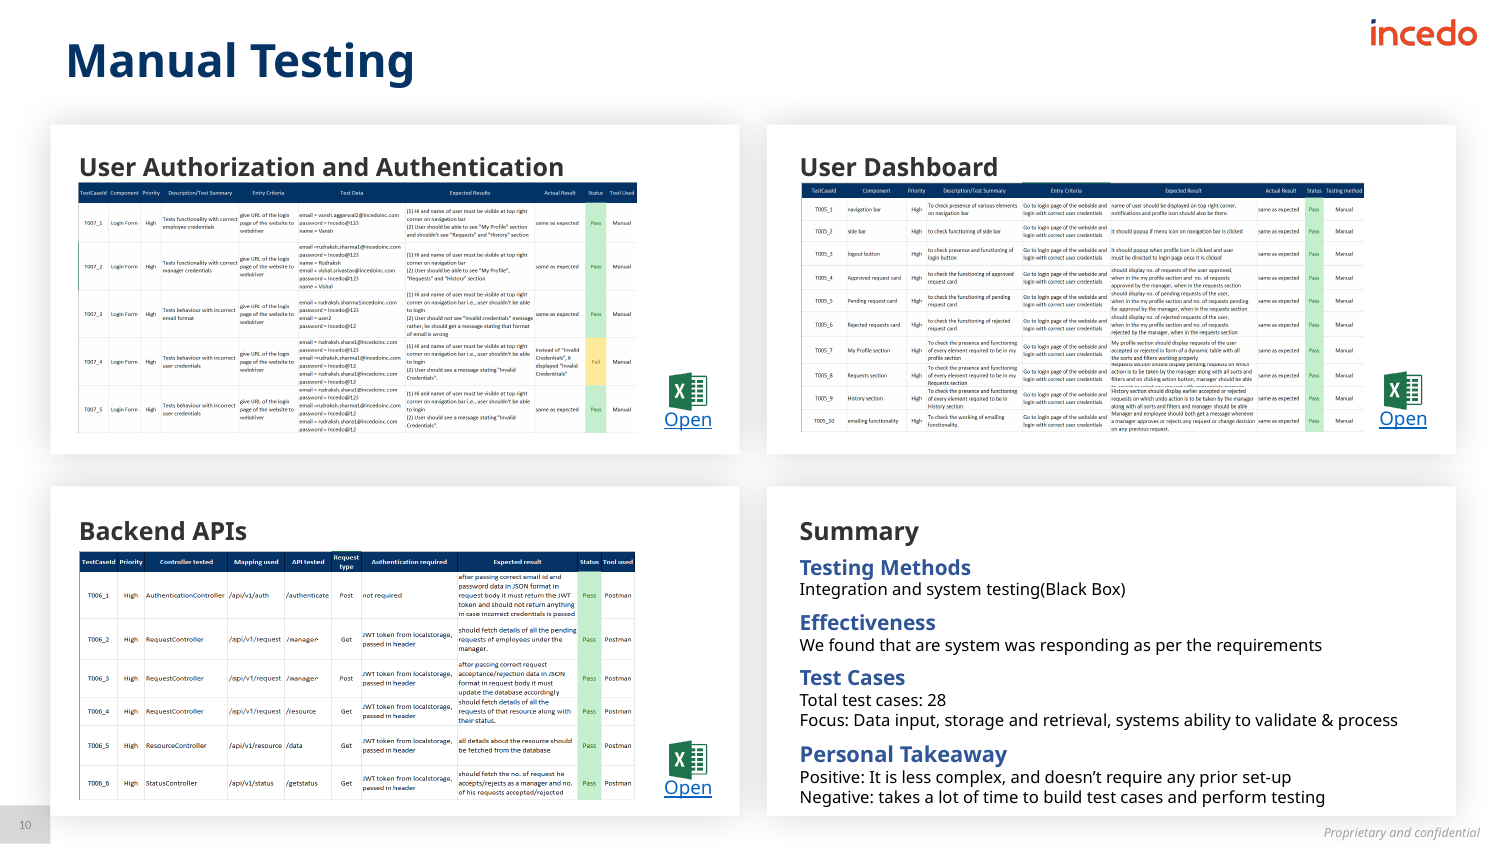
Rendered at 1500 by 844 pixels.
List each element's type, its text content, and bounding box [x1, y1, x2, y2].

slide_number 10 [0, 805, 51, 844]
picture [1363, 13, 1485, 51]
text_box [48, 484, 742, 818]
text_box Summary [784, 507, 1457, 553]
picture [800, 182, 1364, 432]
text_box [1364, 368, 1456, 448]
picture [78, 182, 637, 433]
text_box [765, 123, 1458, 457]
text_box [765, 484, 1458, 818]
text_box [648, 737, 741, 817]
text_box [48, 123, 742, 457]
text_box User Dashboard [784, 143, 1457, 189]
text_box Backend APIs [63, 507, 736, 553]
text_box Manual Testing [50, 23, 1113, 112]
picture [79, 550, 635, 800]
text_box User Authorization and Authentication [63, 143, 736, 189]
text_box Testing Methods Integration and system testing(Black Box) Effectiveness We found that are system was responding as per the requirements Test Cases Total test cases: 28 Focus: Data input, storage and retrieval, systems ability to validate & process Personal Takeaway Positive: It is less complex, and doesn’t require any prior set-up Negative: takes a lot of time to build test cases and perform testing [784, 546, 1456, 803]
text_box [648, 369, 741, 449]
